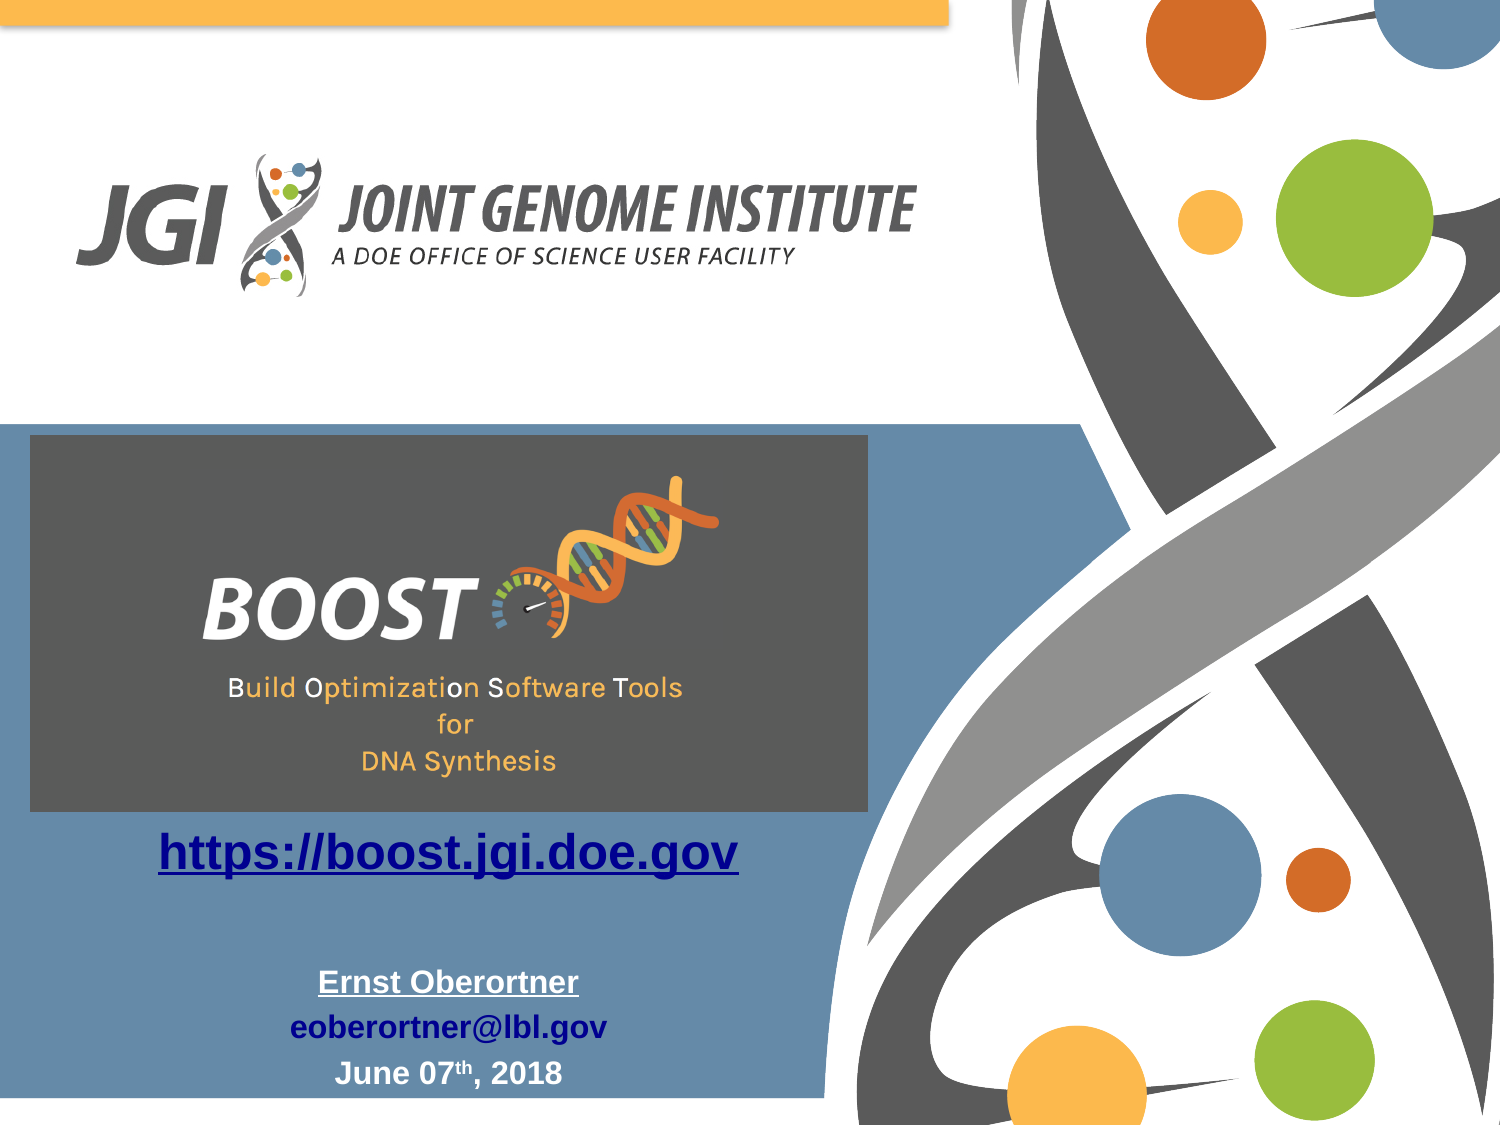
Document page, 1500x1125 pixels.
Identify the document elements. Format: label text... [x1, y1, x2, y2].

text_box https://boost.jgi.doe.gov [30, 818, 867, 887]
subtitle Ernst Oberortner eoberortner@lbl.gov June 07th, 2018 [31, 953, 866, 1100]
picture [0, 0, 1500, 1125]
